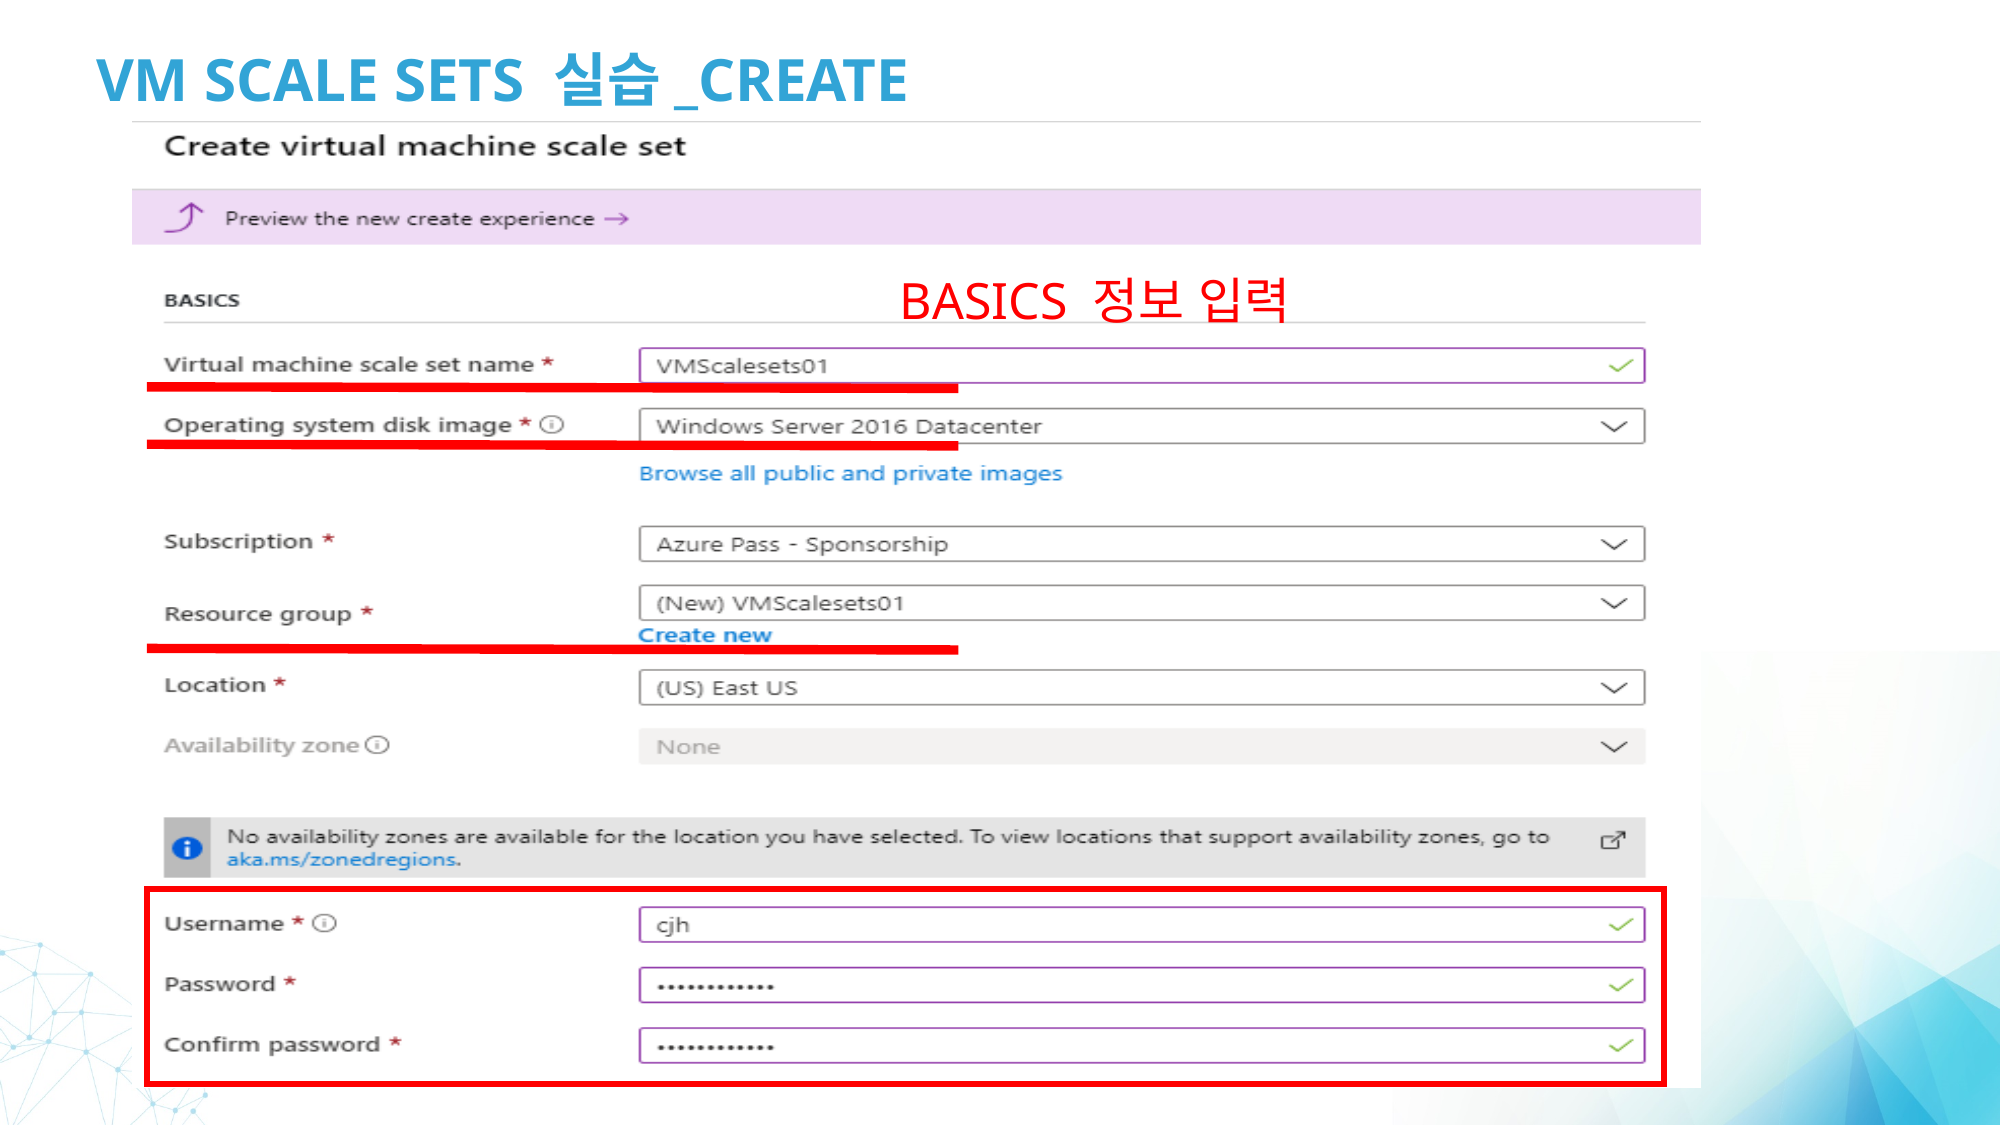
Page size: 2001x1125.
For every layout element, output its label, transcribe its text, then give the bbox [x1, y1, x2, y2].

text_box VM SCALE SETS 실습_CREATE [81, 35, 925, 121]
picture [0, 0, 2000, 1125]
